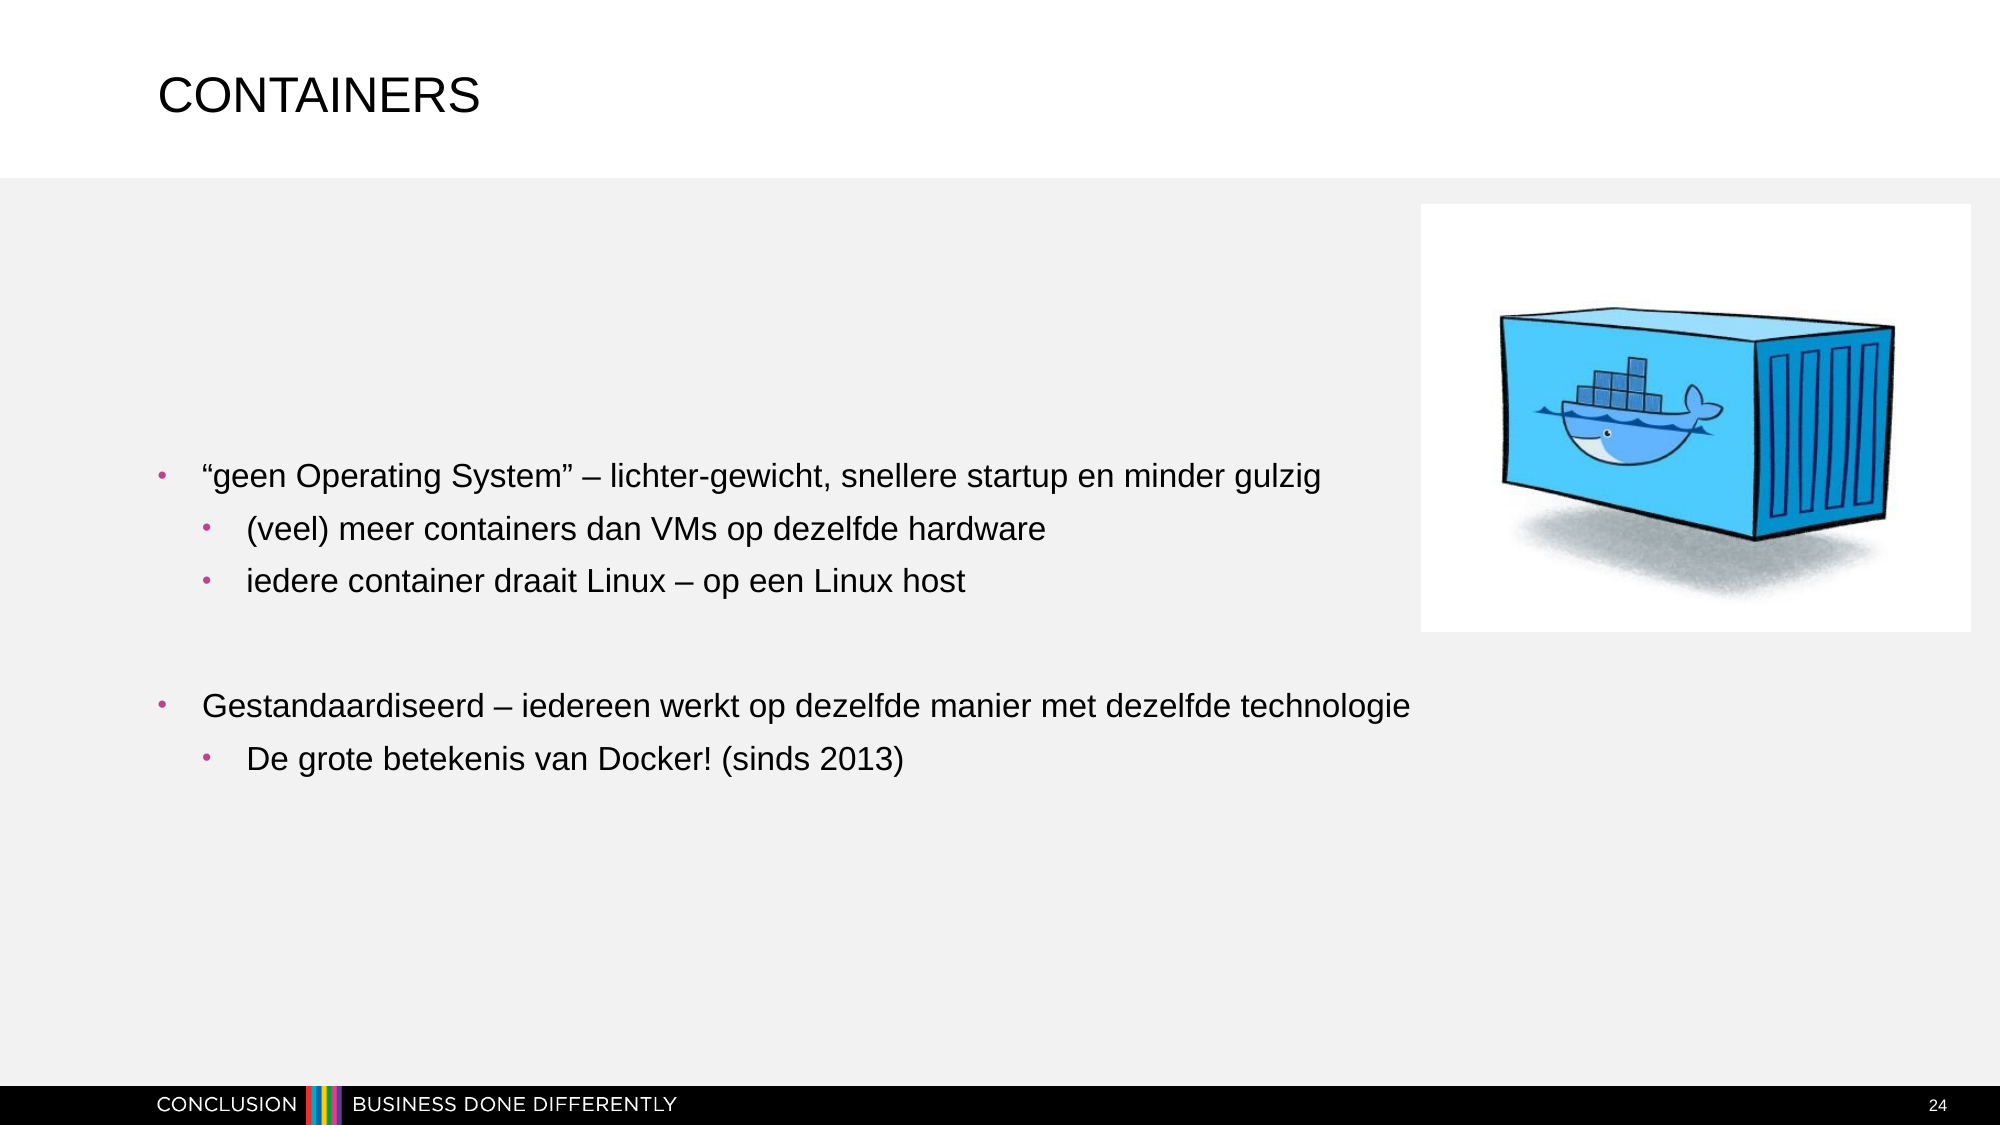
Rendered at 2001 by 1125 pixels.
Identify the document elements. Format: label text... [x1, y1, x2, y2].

picture [1421, 204, 1971, 632]
picture [0, 1086, 315, 1125]
slide_number 24 [1915, 1094, 1948, 1119]
title Containers [157, 74, 1404, 114]
picture [318, 1086, 2000, 1125]
list “geen Operating System” – lichter-gewicht, snellere startup en minder gulzig (veel) meer containers dan VMs op dezelfde hardware iedere container draait Linux – op een Linux host Gestandaardiseerd – iedereen werkt op dezelfde manier met dezelfde technologie De grote betekenis van Docker! (sinds 2013) [157, 204, 1607, 1032]
